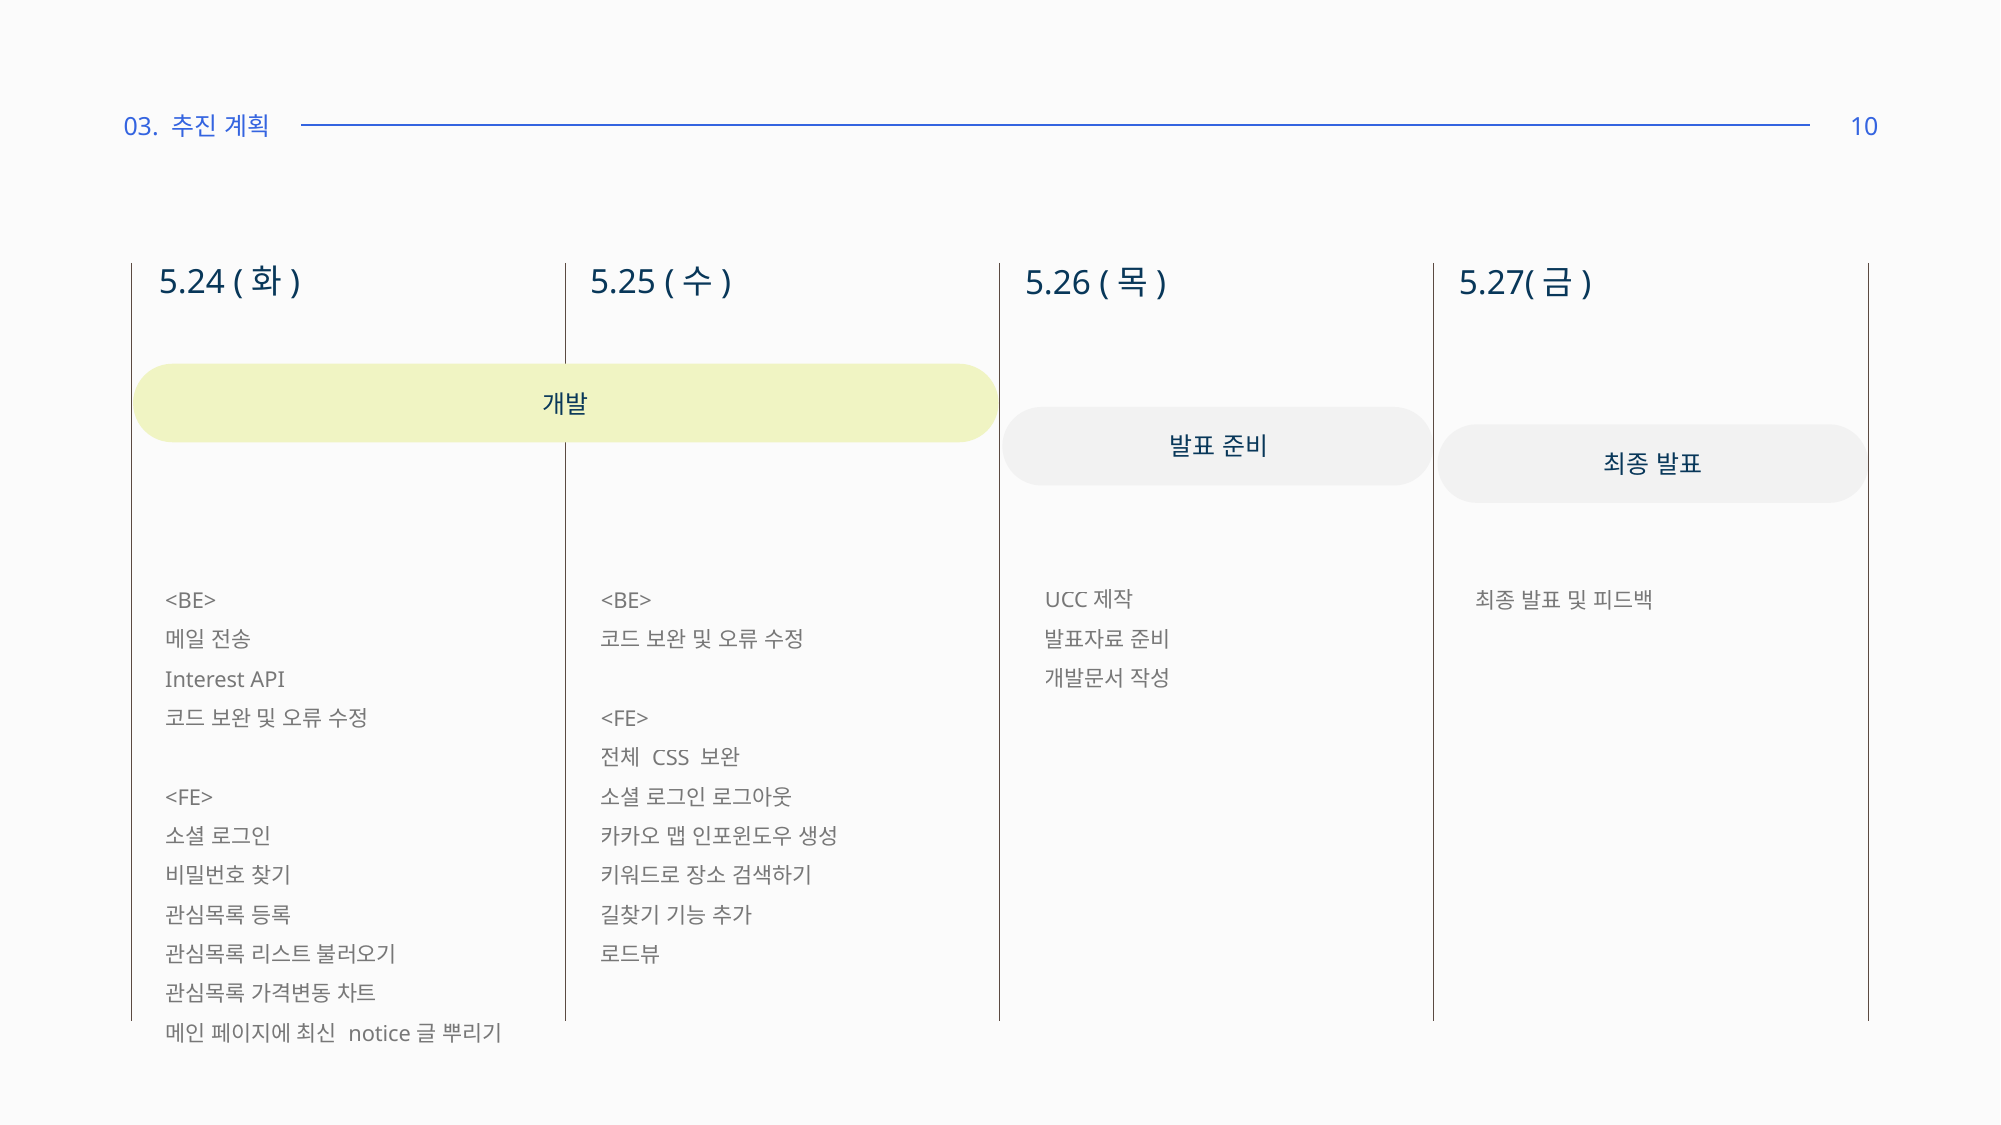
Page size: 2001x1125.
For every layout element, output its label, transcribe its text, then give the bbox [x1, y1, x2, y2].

text_box 5.24 (화) [144, 252, 316, 308]
text_box 5.27(금) [1444, 254, 1607, 309]
text_box <BE> 코드 보완 및 오류 수정 <FE> 전체 CSS 보완 소셜 로그인 로그아웃 카카오 맵 인포윈도우 생성 키워드로 장소 검색하기 길찾기 기능 추가 로드뷰 [586, 566, 854, 975]
text_box 개발 [566, 381, 604, 427]
text_box 개발 [527, 381, 565, 427]
text_box <BE> 메일 전송 Interest API 코드 보완 및 오류 수정 <FE> 소셜 로그인 비밀번호 찾기 관심목록 등록 관심목록 리스트 불러오기 관심목록 가격변동 차트 메인 페이지에 최신 notice글 뿌리기 [150, 566, 518, 1053]
text_box 최종 발표 [1588, 440, 1718, 486]
text_box [1001, 405, 1433, 487]
text_box 03. 추진 계획 [108, 102, 286, 148]
text_box 최종 발표 및 피드백 [1460, 565, 1669, 621]
text_box 10 [1835, 102, 1894, 148]
text_box UCC제작 발표자료 준비 개발문서 작성 [1030, 565, 1187, 699]
text_box [132, 362, 565, 444]
text_box 5.26 (목) [1010, 253, 1182, 309]
text_box [1436, 423, 1868, 504]
text_box 발표 준비 [1154, 423, 1284, 469]
text_box [566, 362, 999, 444]
text_box 5.25 (수) [575, 252, 747, 308]
